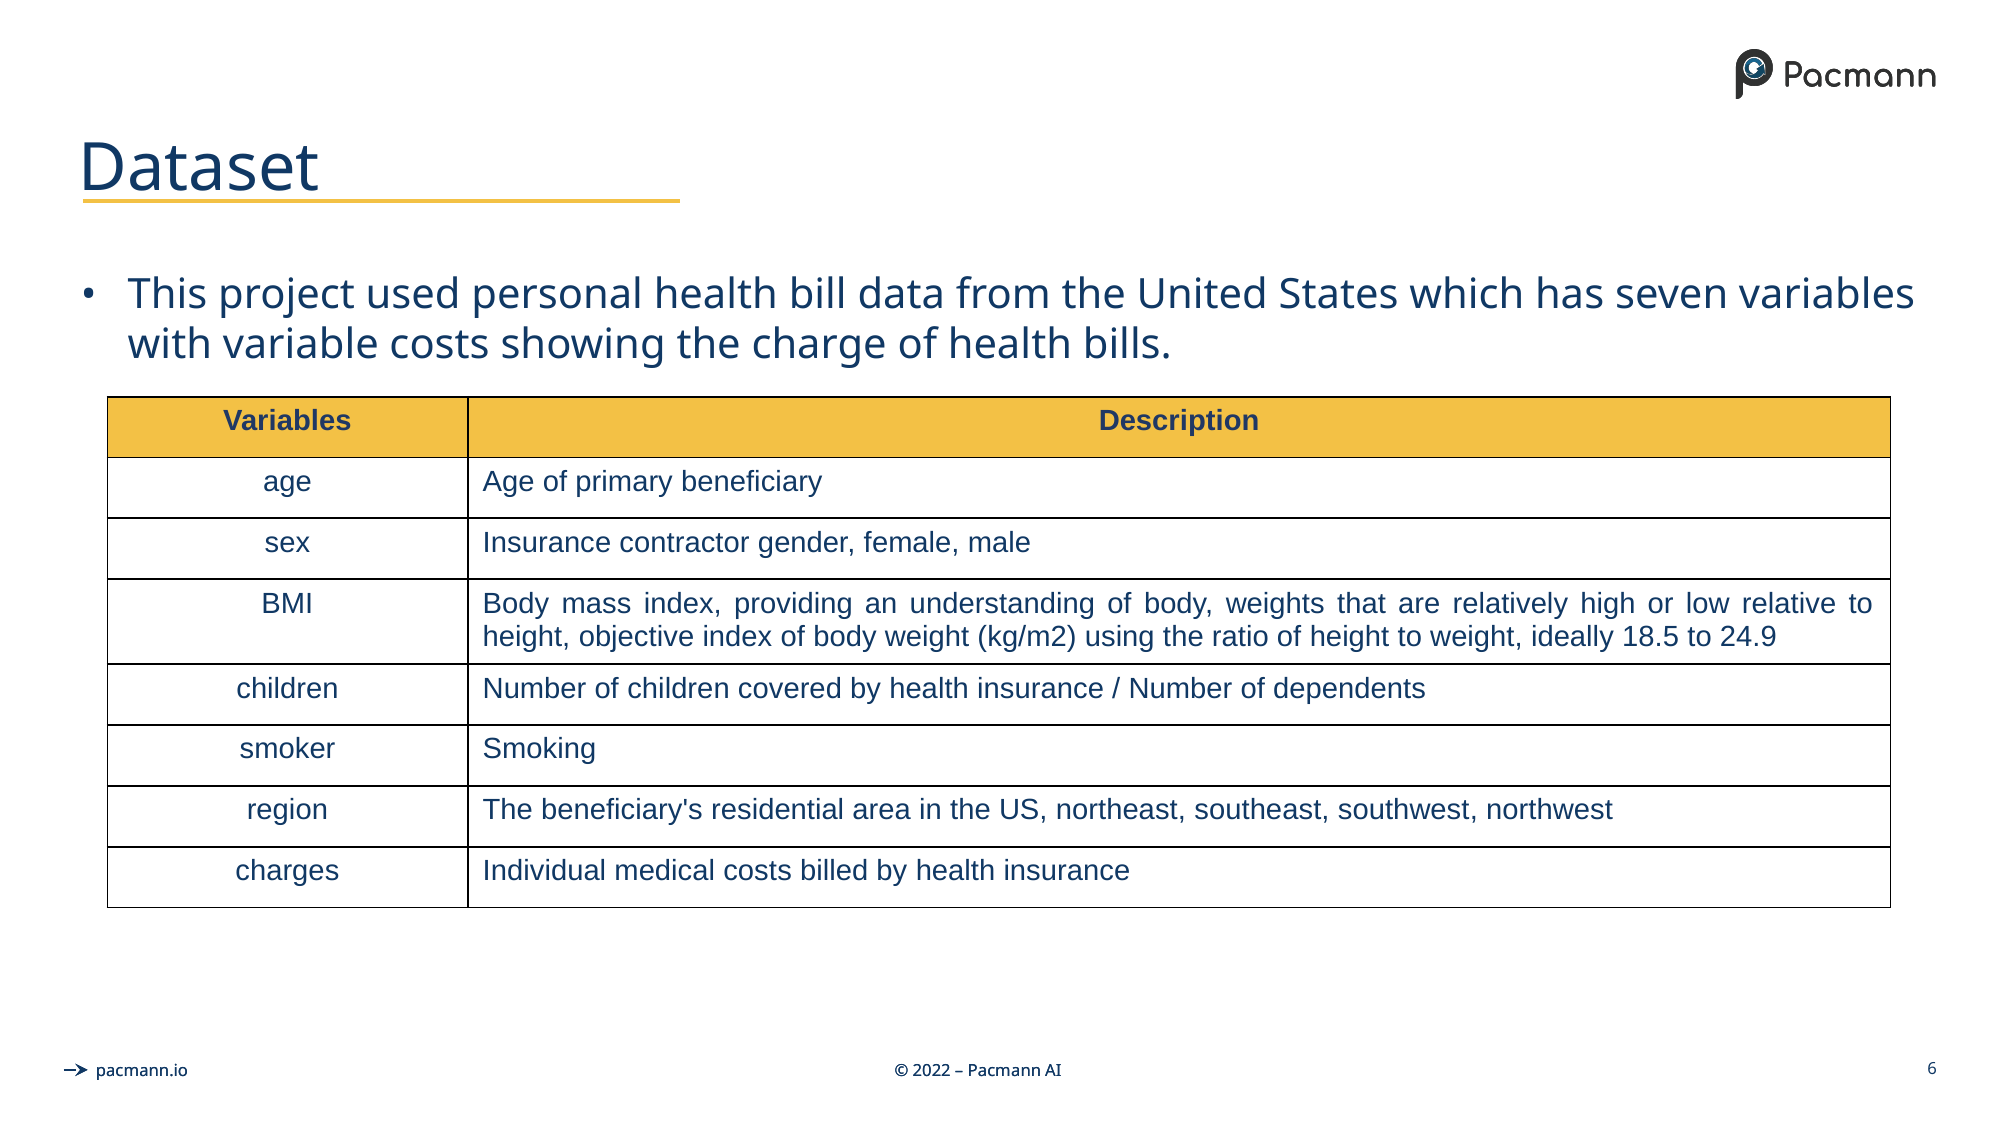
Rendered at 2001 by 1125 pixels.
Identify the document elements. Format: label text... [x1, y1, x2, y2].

table_cell smoker [108, 726, 467, 785]
table_cell charges [108, 848, 467, 907]
title Dataset [63, 59, 1935, 278]
table_header Description [469, 398, 1890, 457]
table_cell Number of children covered by health insurance / Number of dependents [469, 665, 1890, 724]
table_cell BMI [108, 580, 467, 663]
table_cell Age of primary beneficiary [469, 458, 1890, 517]
table_cell Insurance contractor gender, female, male [469, 519, 1890, 578]
table_cell The beneficiary's residential area in the US, northeast, southeast, southwest, northwest [469, 787, 1890, 846]
table_cell children [108, 665, 467, 724]
table_header Variables [108, 398, 467, 457]
table_cell age [108, 458, 467, 517]
table_cell sex [108, 519, 467, 578]
table_cell Smoking [469, 726, 1890, 785]
text_box This project used personal health bill data from the United States which has seven variables with variable costs showing the charge of health bills. [65, 259, 1934, 375]
picture [1707, 36, 1966, 112]
table_cell Individual medical costs billed by health insurance [469, 848, 1890, 907]
table_cell region [108, 787, 467, 846]
table_cell Body mass index, providing an understanding of body, weights that are relatively high or low relative to height, objective index of body weight (kg/m2) using the ratio of height to weight, ideally 18.5 to 24.9 [469, 580, 1890, 663]
